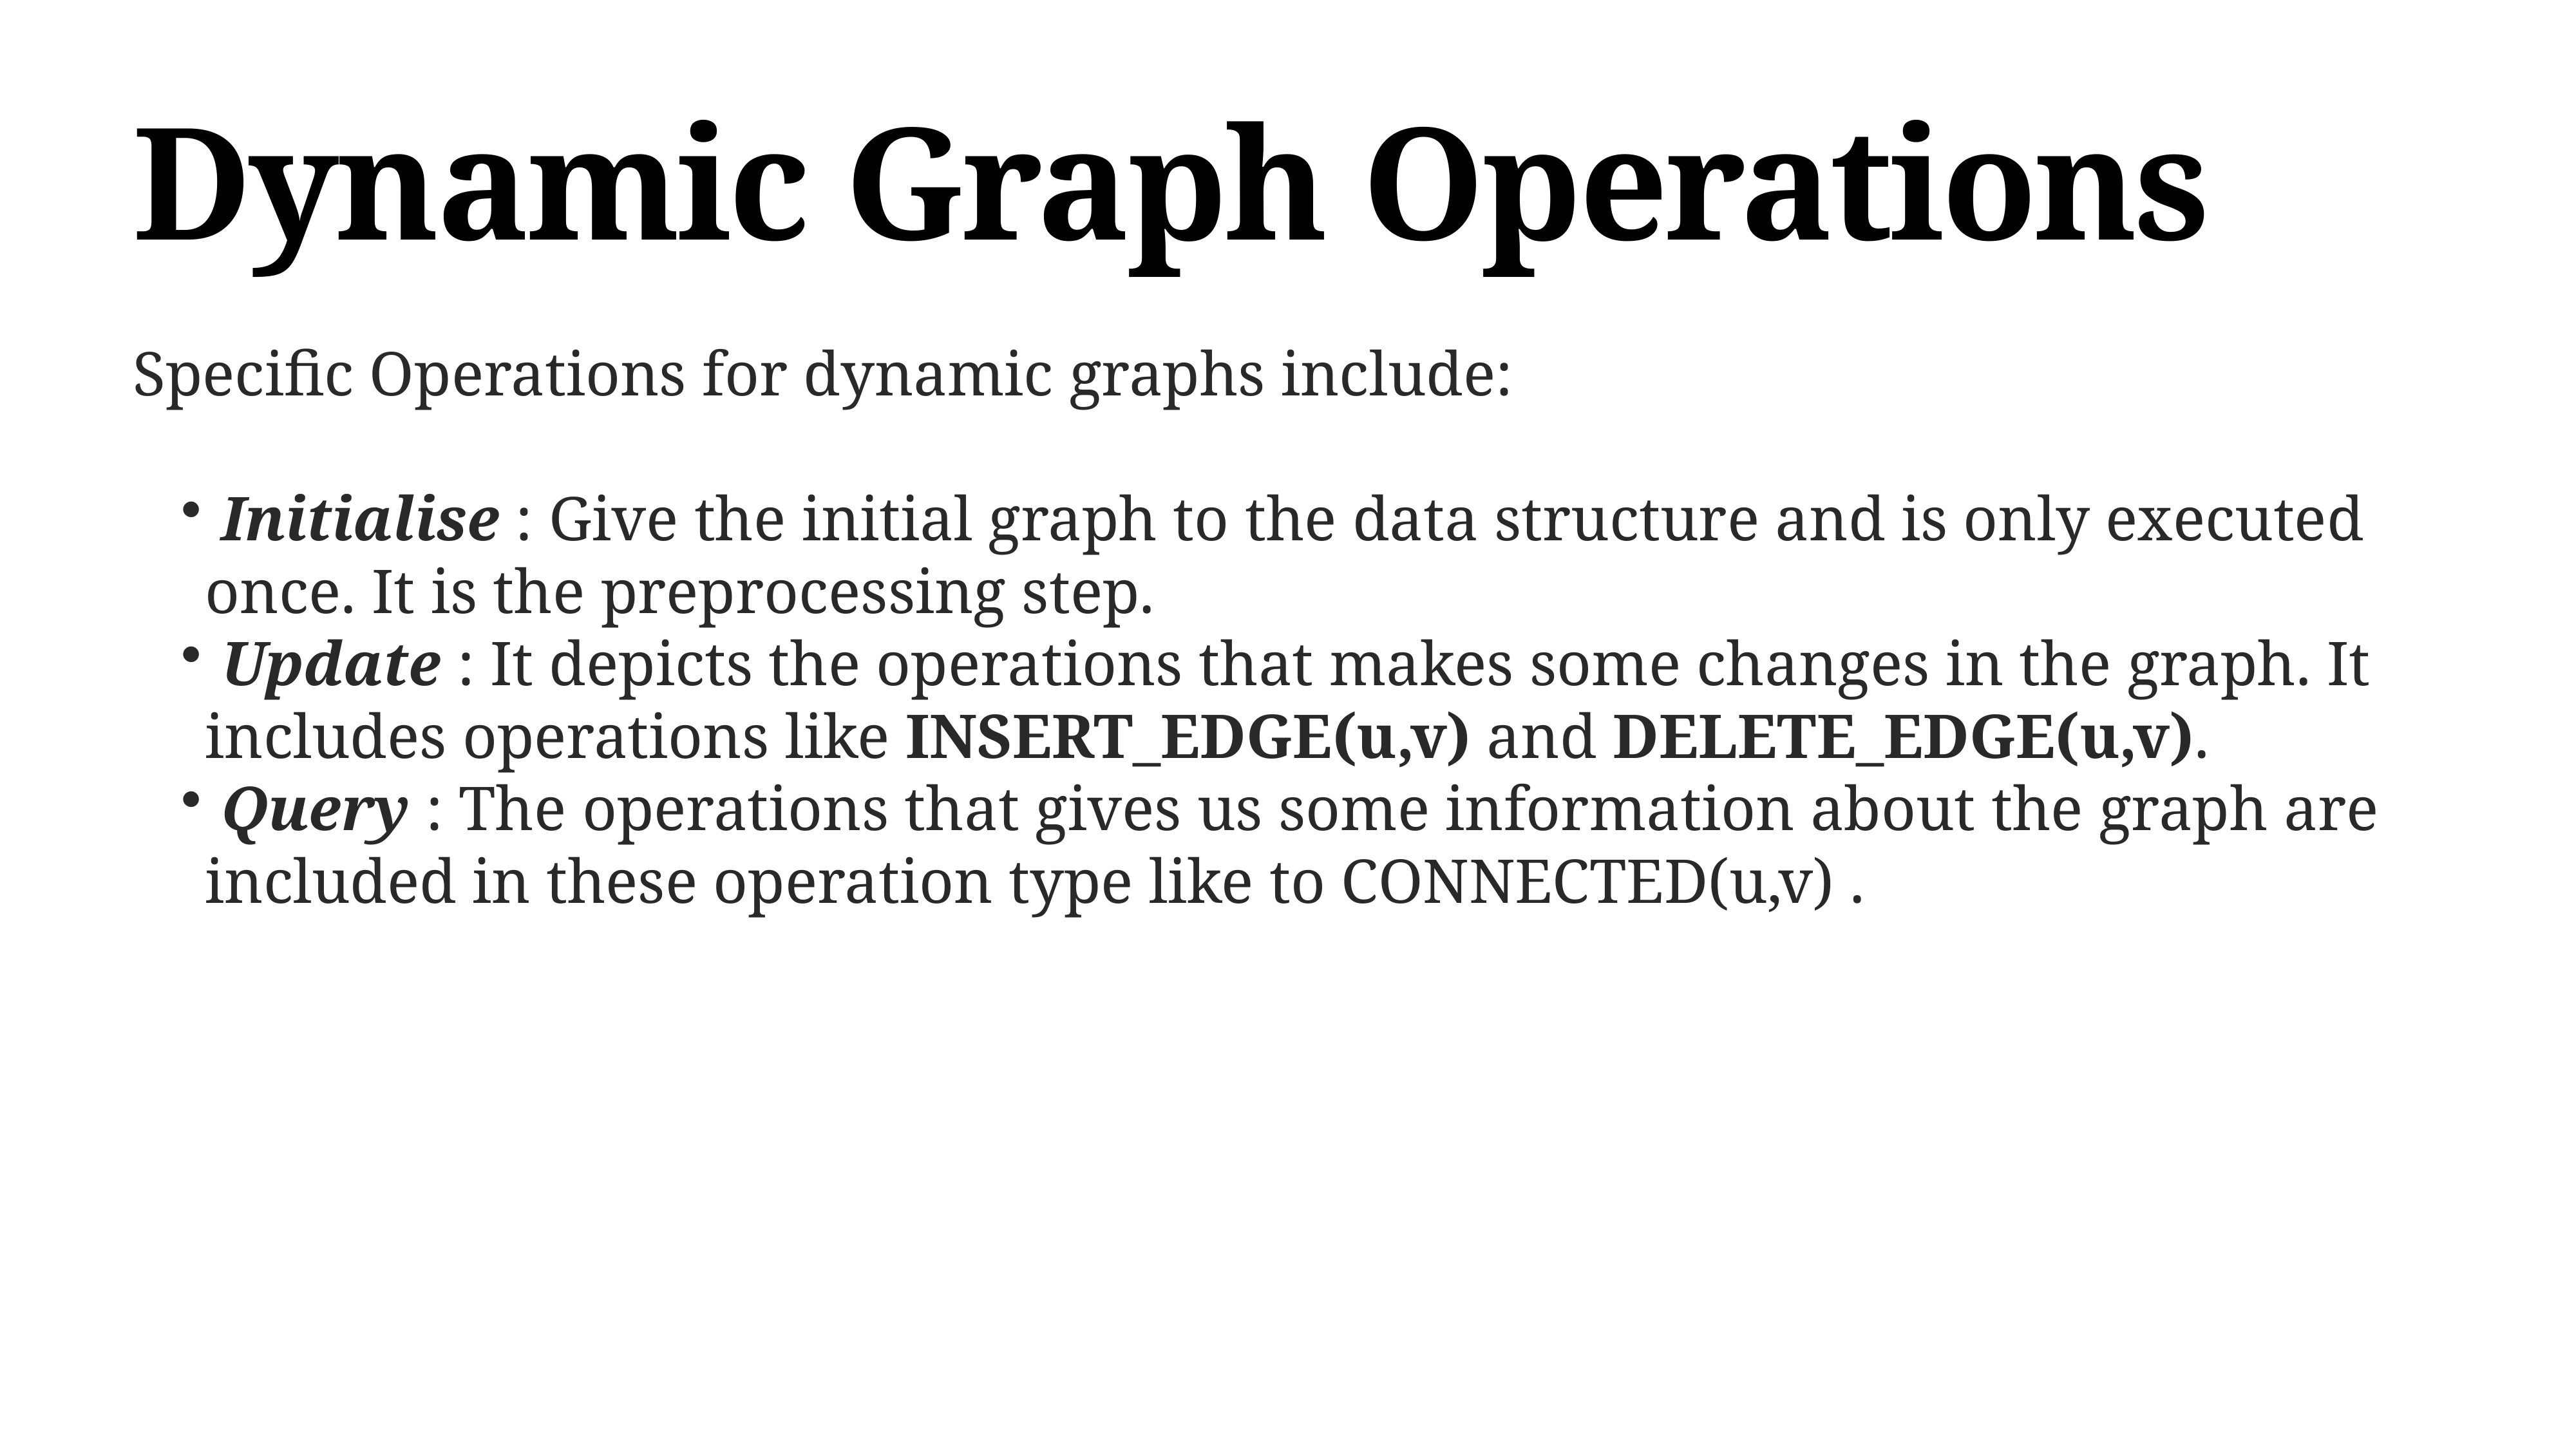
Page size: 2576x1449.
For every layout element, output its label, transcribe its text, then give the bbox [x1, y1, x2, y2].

title Dynamic Graph Operations [127, 37, 2449, 276]
subtitle Specific Operations for dynamic graphs include: Initialise : Give the initial graph to the data structure and is only executed once. It is the preprocessing step. Update : It depicts the operations that makes some changes in the graph. It includes operations like INSERT_EDGE(u,v) and DELETE_EDGE(u,v). Query : The operations that gives us some information about the graph are included in these operation type like to CONNECTED(u,v) . [127, 329, 2449, 1217]
